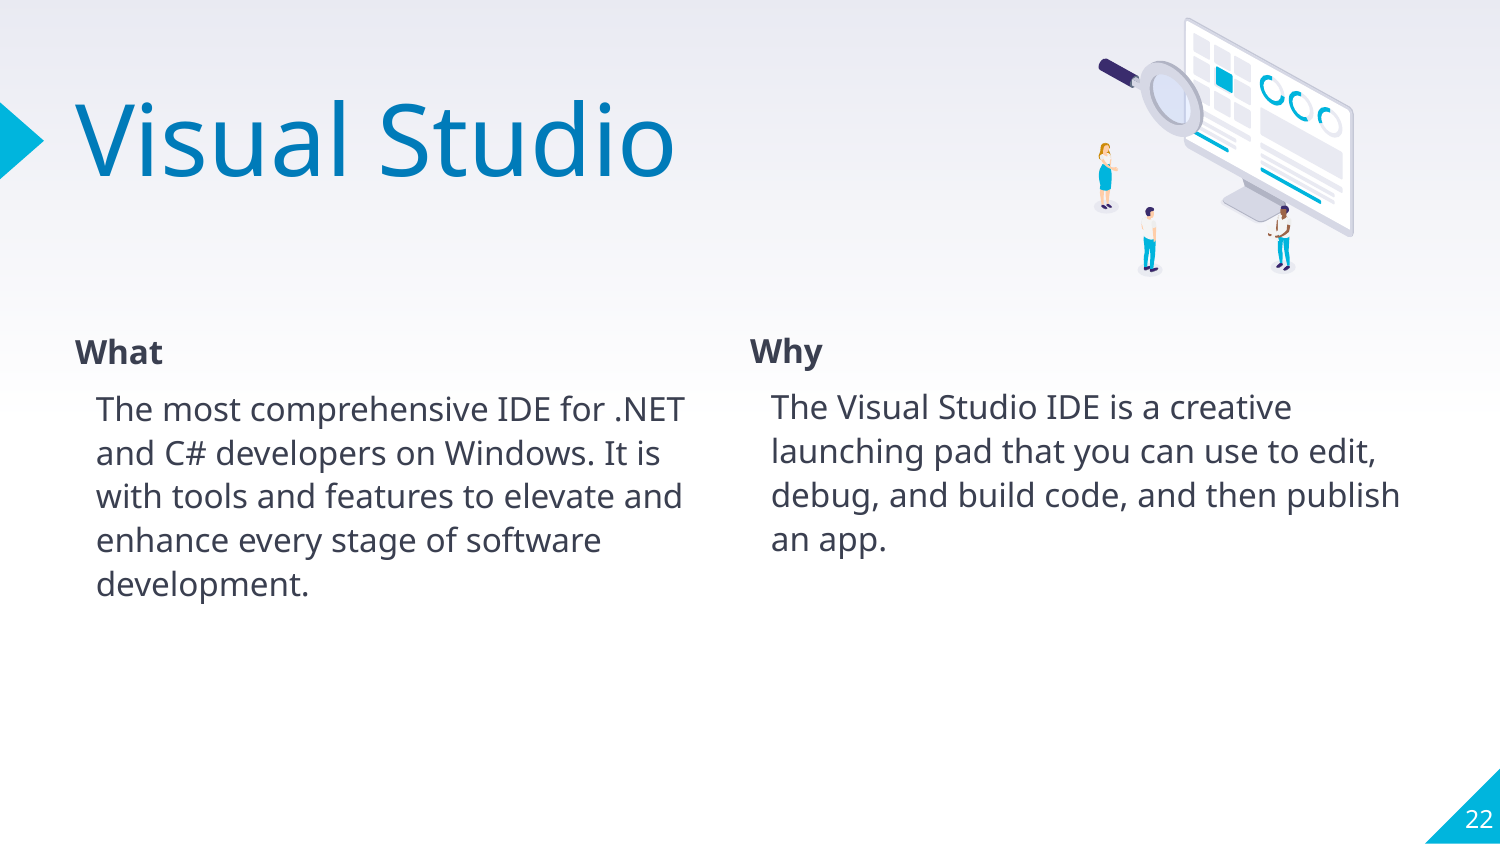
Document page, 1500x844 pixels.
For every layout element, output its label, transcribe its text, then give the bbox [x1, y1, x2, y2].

title Visual Studio [75, 99, 1088, 277]
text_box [1093, 17, 1355, 278]
list Why The Visual Studio IDE is a creative launching pad that you can use to edit, debug, and build code, and then publish an app. [750, 326, 1425, 766]
list What The most comprehensive IDE for .NET and C# developers on Windows. It is with tools and features to elevate and enhance every stage of software development. [75, 327, 696, 767]
slide_number 22 [1418, 760, 1494, 838]
